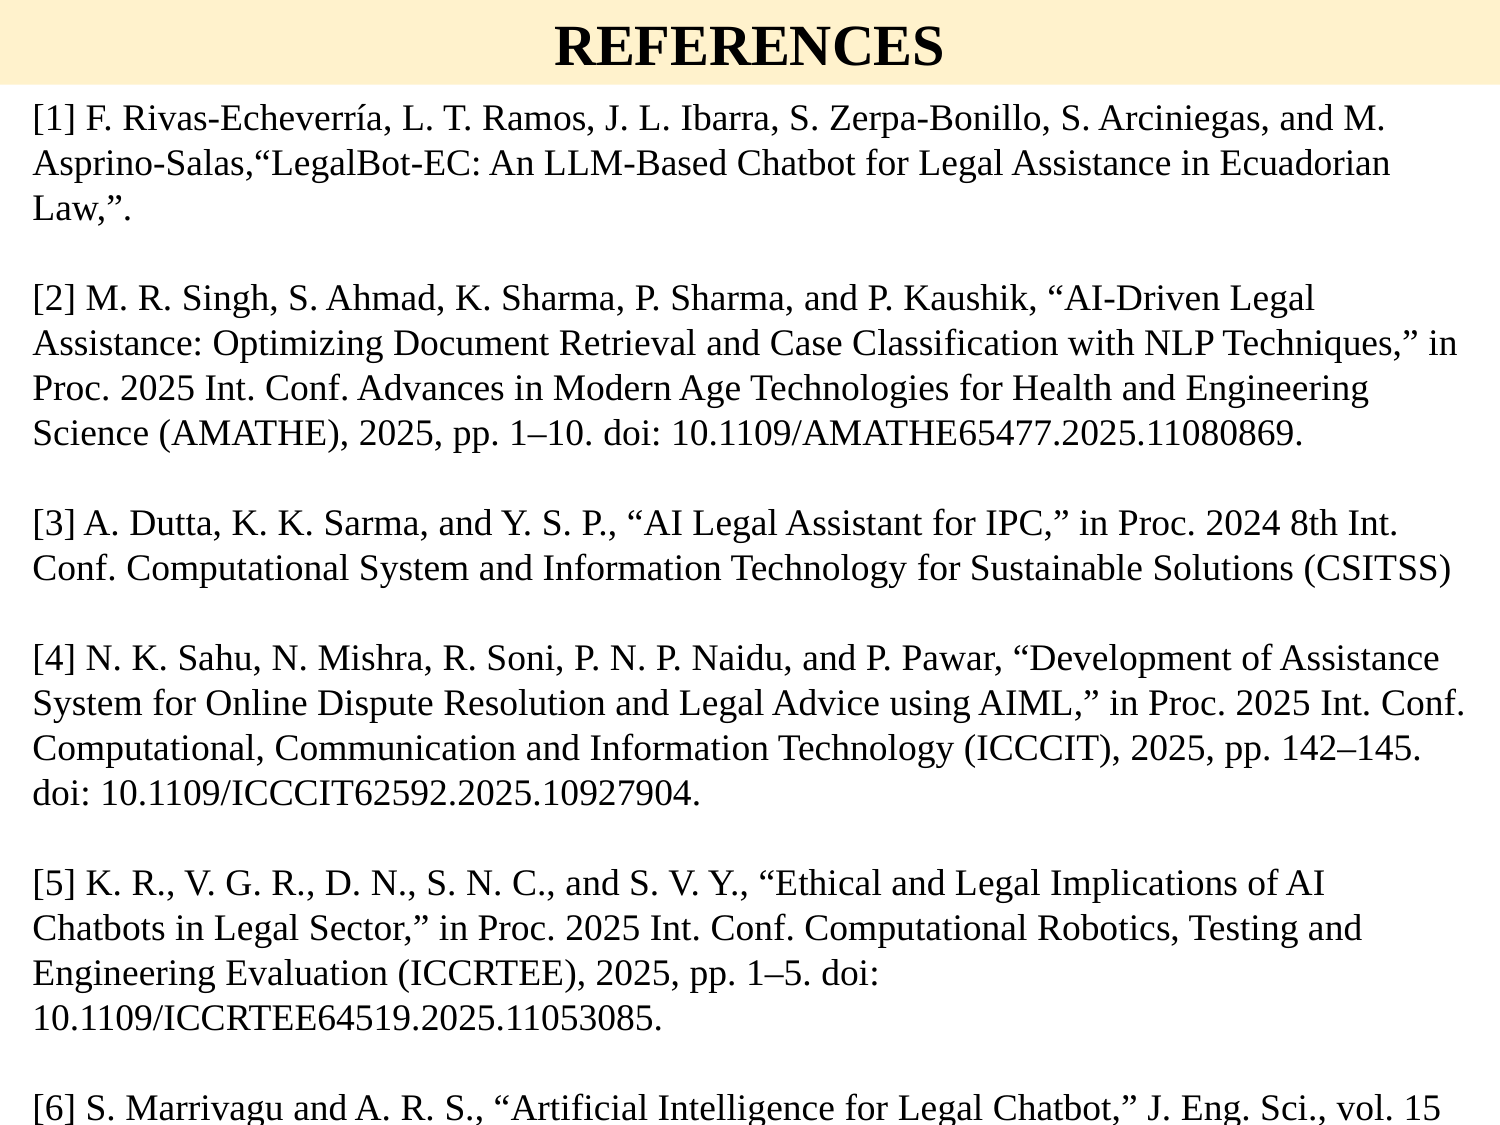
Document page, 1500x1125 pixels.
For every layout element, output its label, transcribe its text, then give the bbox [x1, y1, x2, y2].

text_box REFERENCES [0, 0, 1500, 85]
text_box [1] F. Rivas-Echeverría, L. T. Ramos, J. L. Ibarra, S. Zerpa-Bonillo, S. Arciniegas, and M. Asprino-Salas,“LegalBot-EC: An LLM-Based Chatbot for Legal Assistance in Ecuadorian Law,”. [2] M. R. Singh, S. Ahmad, K. Sharma, P. Sharma, and P. Kaushik, “AI-Driven Legal Assistance: Optimizing Document Retrieval and Case Classification with NLP Techniques,” in Proc. 2025 Int. Conf. Advances in Modern Age Technologies for Health and Engineering Science (AMATHE), 2025, pp. 1–10. doi: 10.1109/AMATHE65477.2025.11080869. [3] A. Dutta, K. K. Sarma, and Y. S. P., “AI Legal Assistant for IPC,” in Proc. 2024 8th Int. Conf. Computational System and Information Technology for Sustainable Solutions (CSITSS) [4] N. K. Sahu, N. Mishra, R. Soni, P. N. P. Naidu, and P. Pawar, “Development of Assistance System for Online Dispute Resolution and Legal Advice using AIML,” in Proc. 2025 Int. Conf. Computational, Communication and Information Technology (ICCCIT), 2025, pp. 142–145. doi: 10.1109/ICCCIT62592.2025.10927904. [5] K. R., V. G. R., D. N., S. N. C., and S. V. Y., “Ethical and Legal Implications of AI Chatbots in Legal Sector,” in Proc. 2025 Int. Conf. Computational Robotics, Testing and Engineering Evaluation (ICCRTEE), 2025, pp. 1–5. doi: 10.1109/ICCRTEE64519.2025.11053085. [6] S. Marrivagu and A. R. S., “Artificial Intelligence for Legal Chatbot,” J. Eng. Sci., vol. 15 [17, 85, 1483, 1125]
